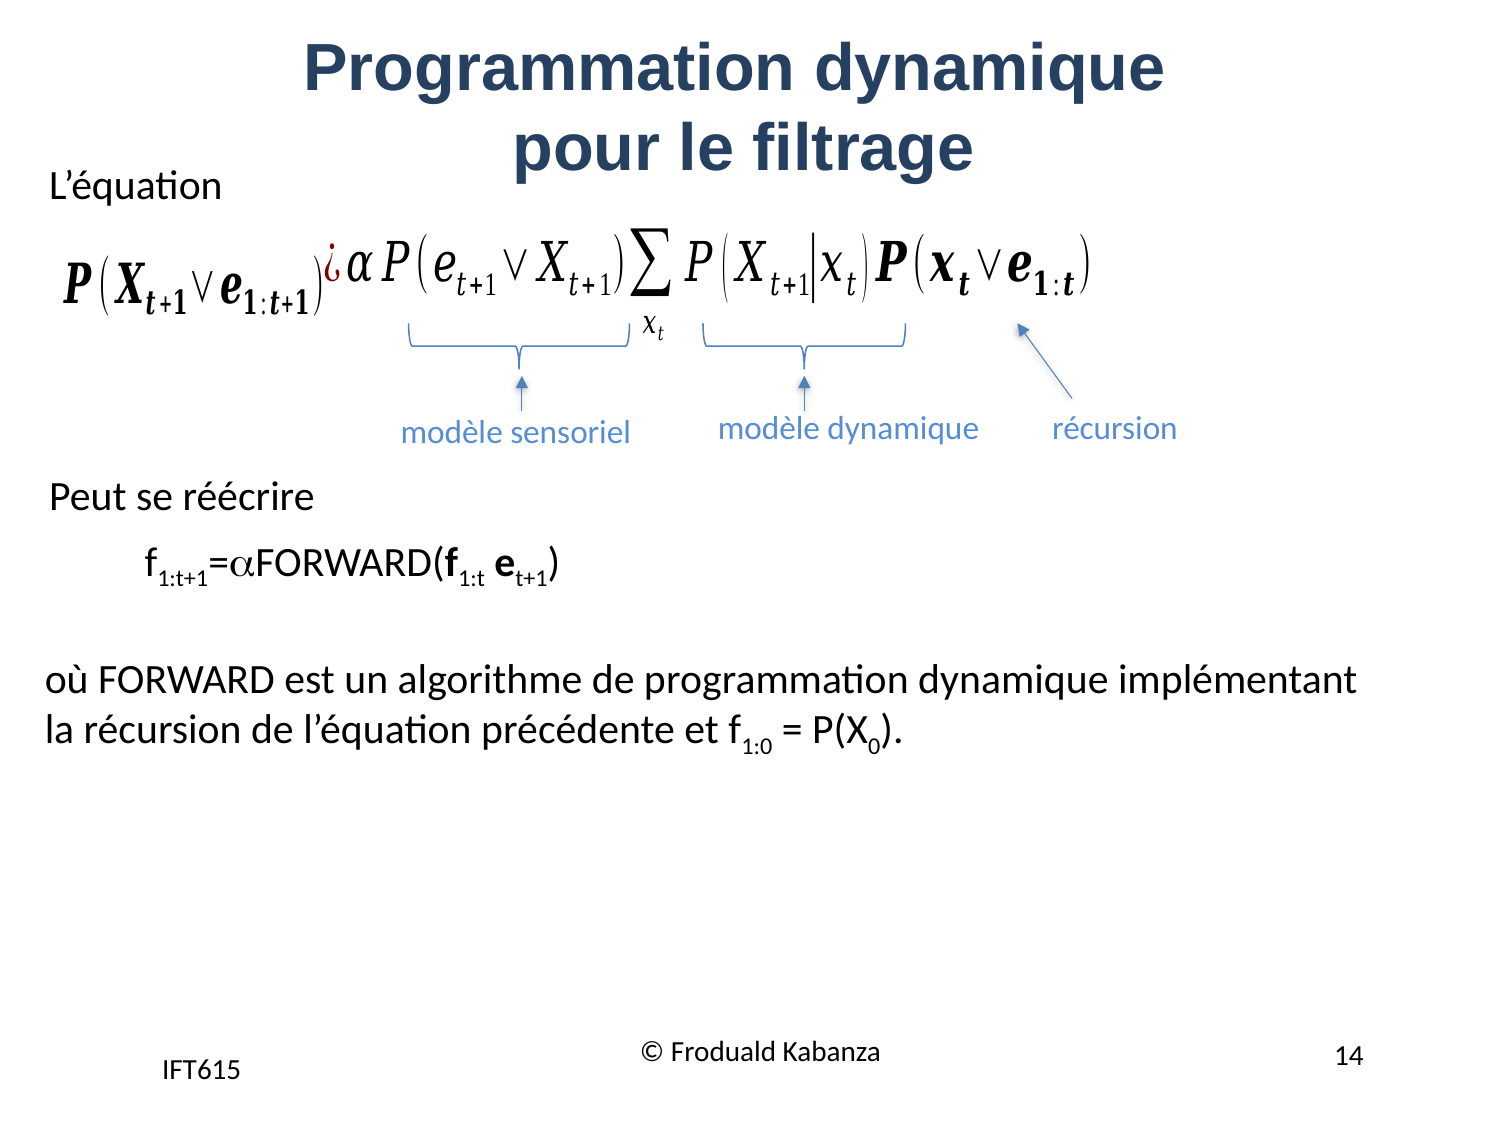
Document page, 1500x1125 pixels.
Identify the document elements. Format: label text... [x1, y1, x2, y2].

footer © Froduald Kabanza [624, 1028, 975, 1107]
slide_number IFT615 [62, 1028, 257, 1107]
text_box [1017, 323, 1233, 455]
text_box 14 [1260, 1028, 1437, 1107]
title Programmation dynamique pour le filtrage [157, 35, 1332, 150]
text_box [385, 323, 687, 459]
list Peut se réécrire [34, 461, 1379, 567]
text_box L’équation [34, 150, 1379, 256]
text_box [702, 323, 1015, 455]
list f1:t+1=FORWARD(f1:t et+1) [129, 526, 1348, 632]
list où FORWARD est un algorithme de programmation dynamique implémentant la récursion de l’équation précédente et f1:0 = P(X0). [29, 644, 1375, 750]
